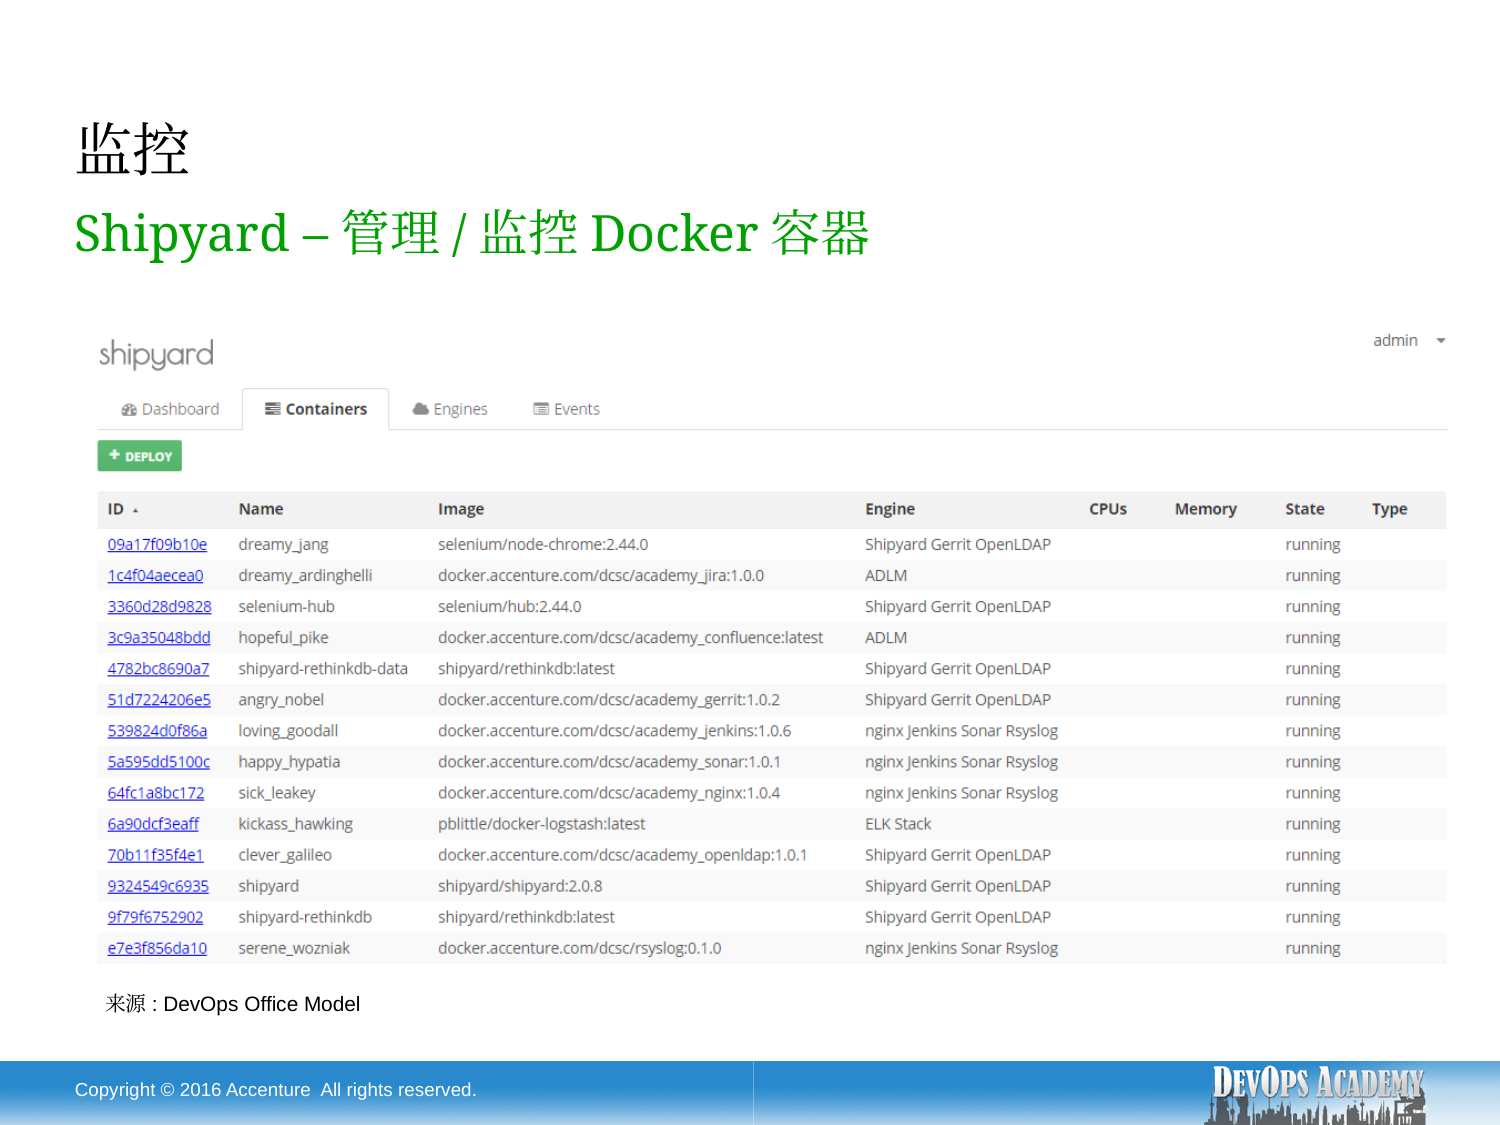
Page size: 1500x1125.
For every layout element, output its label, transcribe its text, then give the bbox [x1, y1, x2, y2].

list Shipyard –管理/监控Docker容器 [74, 193, 1426, 259]
picture [81, 326, 1473, 1018]
footer Copyright © 2016 Accenture All rights reserved. [74, 1078, 666, 1100]
picture [0, 1061, 1500, 1125]
title 监控 [74, 19, 1426, 184]
